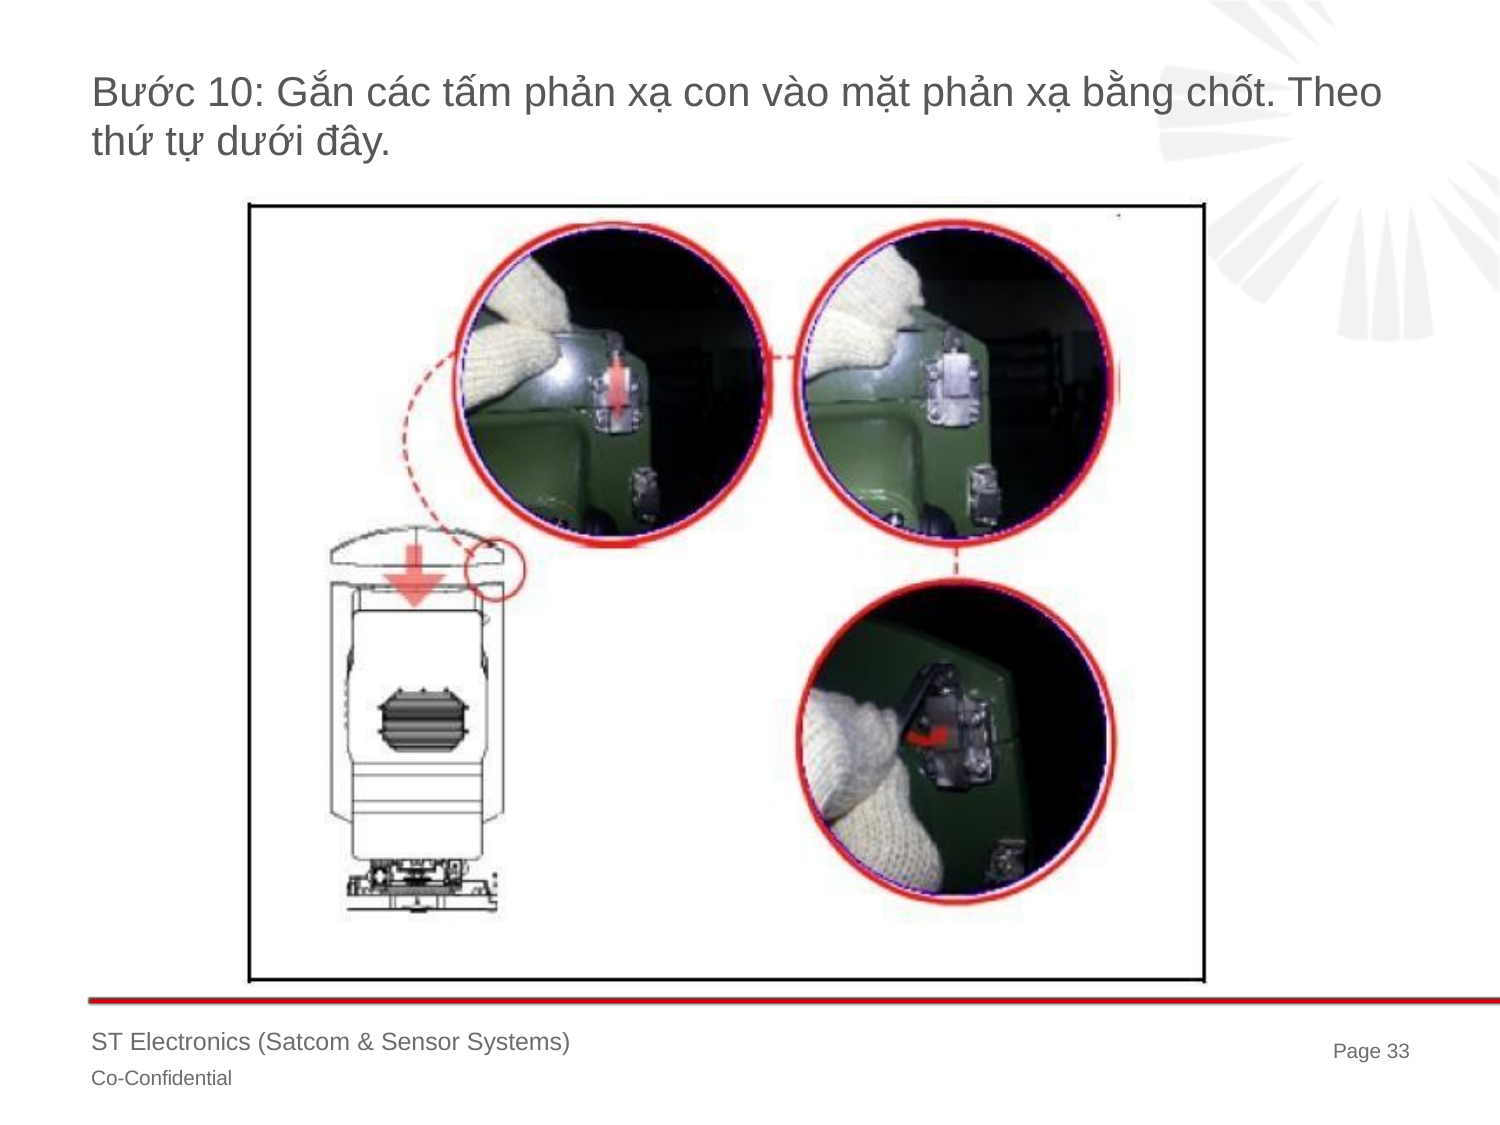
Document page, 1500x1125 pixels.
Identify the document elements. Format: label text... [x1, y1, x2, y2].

slide_number Page 33 [1319, 1031, 1415, 1125]
picture [0, 0, 1500, 1125]
text_box [241, 253, 1208, 987]
footer ST Electronics (Satcom & Sensor Systems) Co-Confidential [89, 1028, 574, 1125]
title Bước 10: Gắn các tấm phản xạ con vào mặt phản xạ bằng chốt. Theo thứ tự dưới đây. [74, 50, 1426, 253]
